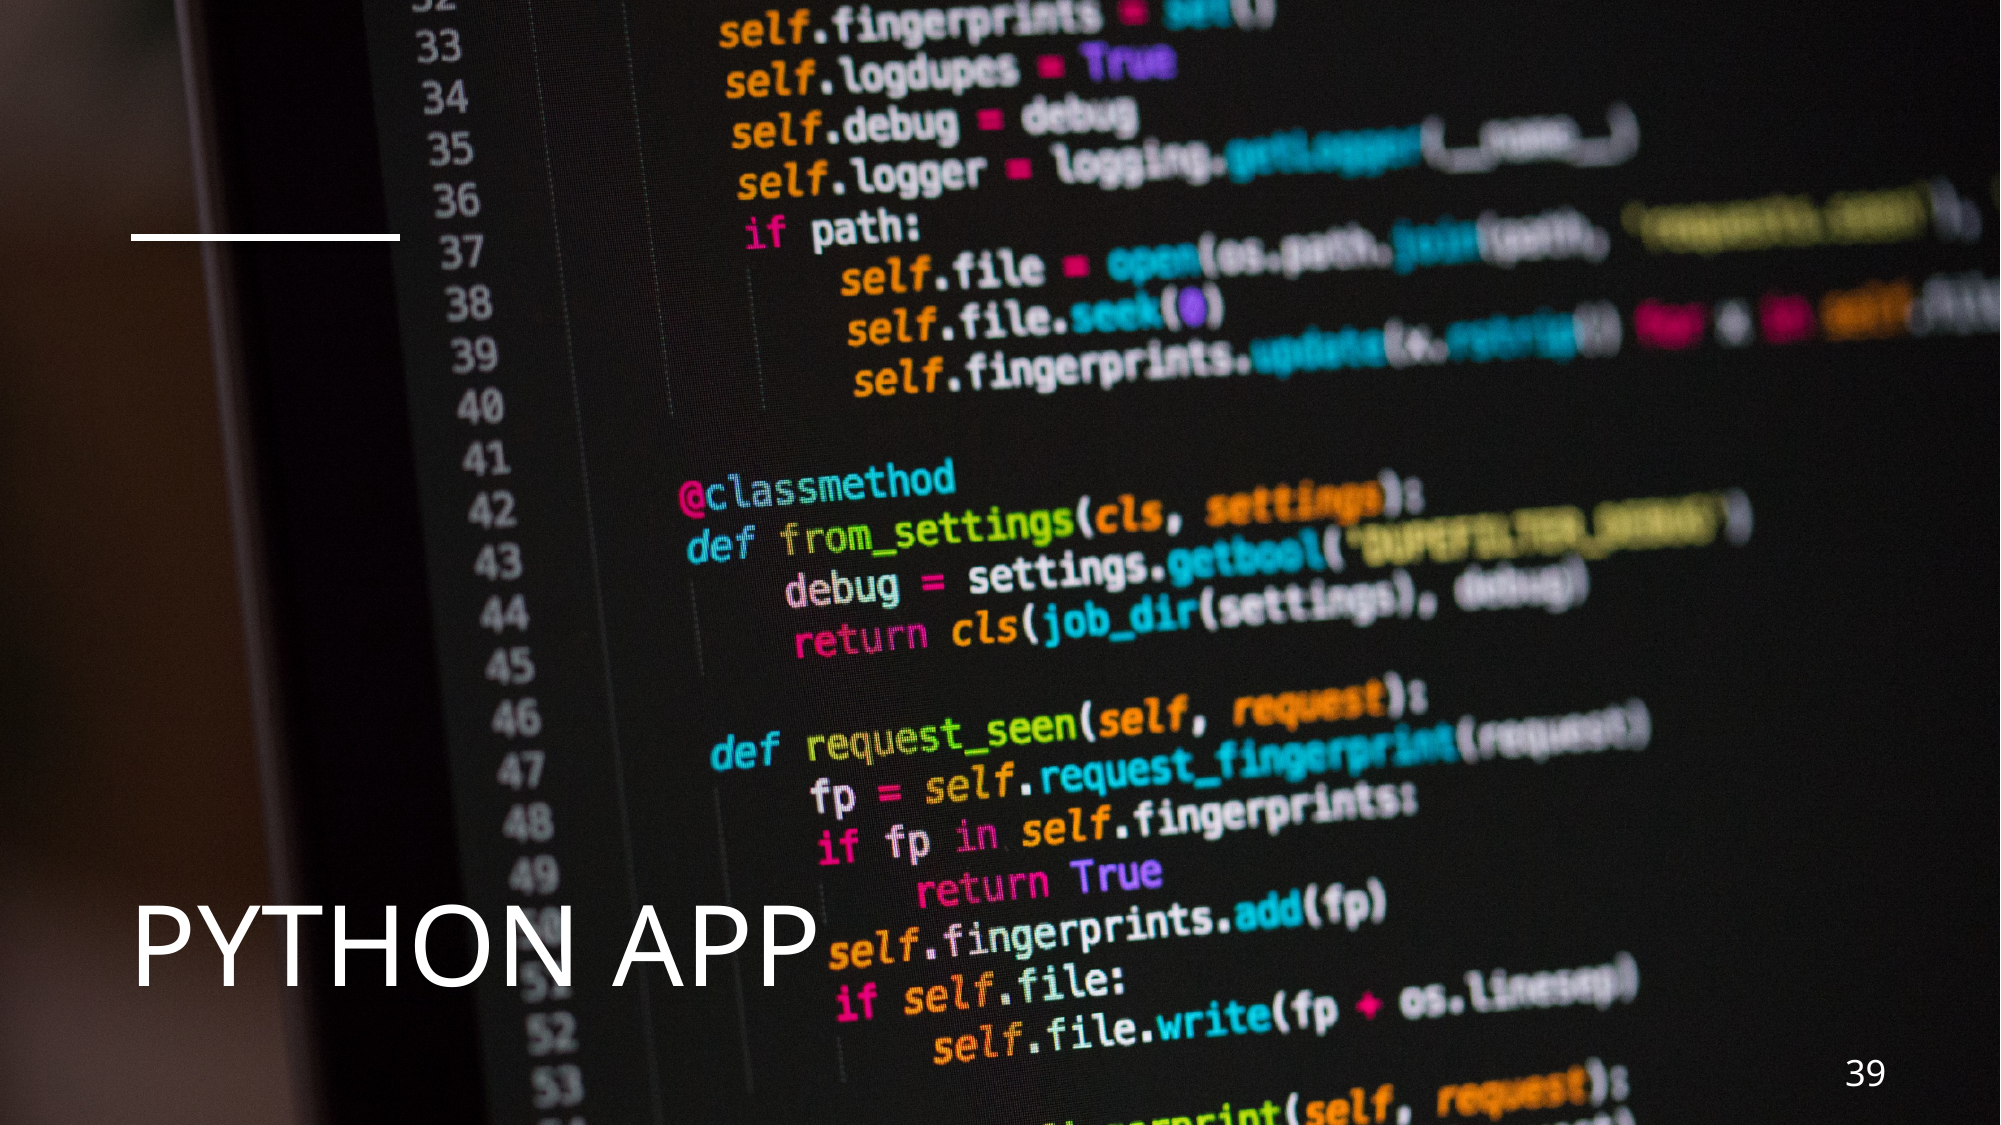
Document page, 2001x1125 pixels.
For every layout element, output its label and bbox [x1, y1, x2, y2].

list [0, 0, 2000, 1125]
